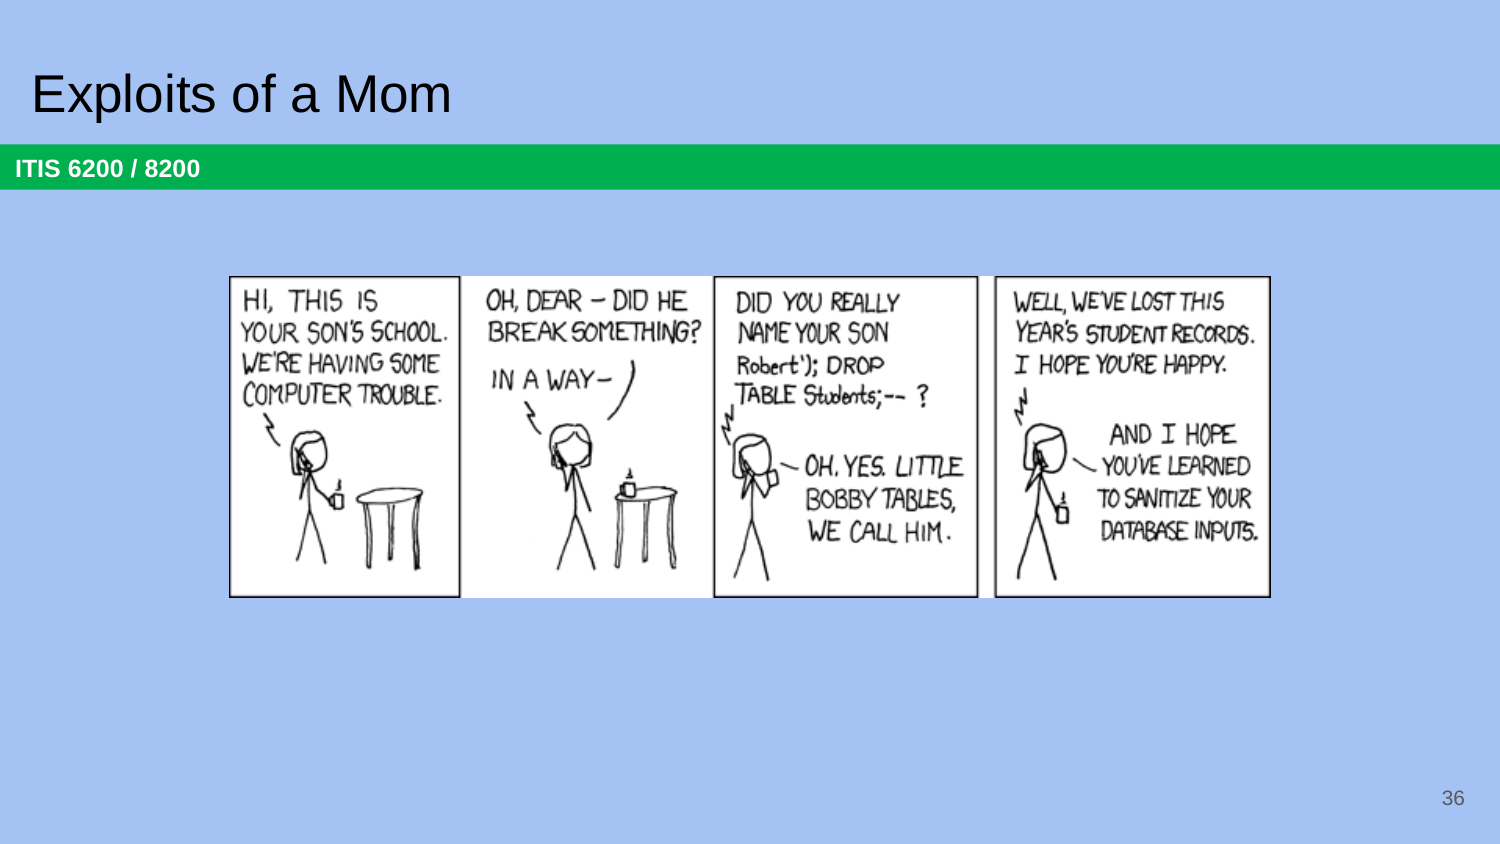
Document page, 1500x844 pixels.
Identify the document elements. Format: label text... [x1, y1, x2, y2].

slide_number 36 [1389, 764, 1480, 830]
title Exploits of a Mom [16, 44, 1415, 139]
picture [229, 276, 1271, 598]
